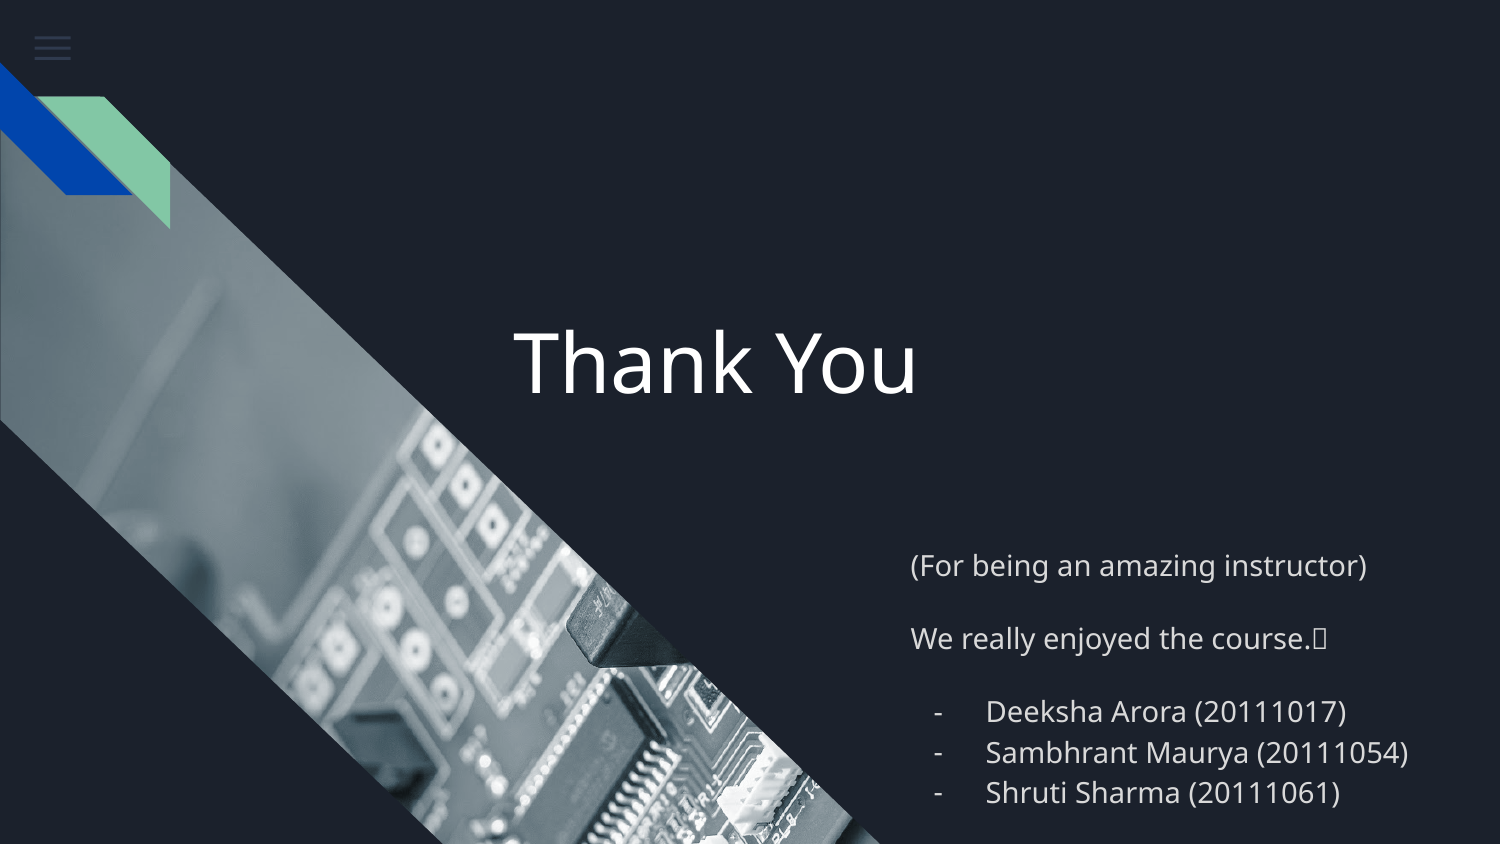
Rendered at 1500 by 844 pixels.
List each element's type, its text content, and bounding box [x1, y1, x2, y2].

picture [0, 97, 880, 844]
list (For being an amazing instructor) We really enjoyed the course.🙂 Deeksha Arora (20111017) Sambhrant Maurya (20111054) Shruti Sharma (20111061) [895, 526, 1490, 817]
title Thank You [498, 295, 1500, 446]
